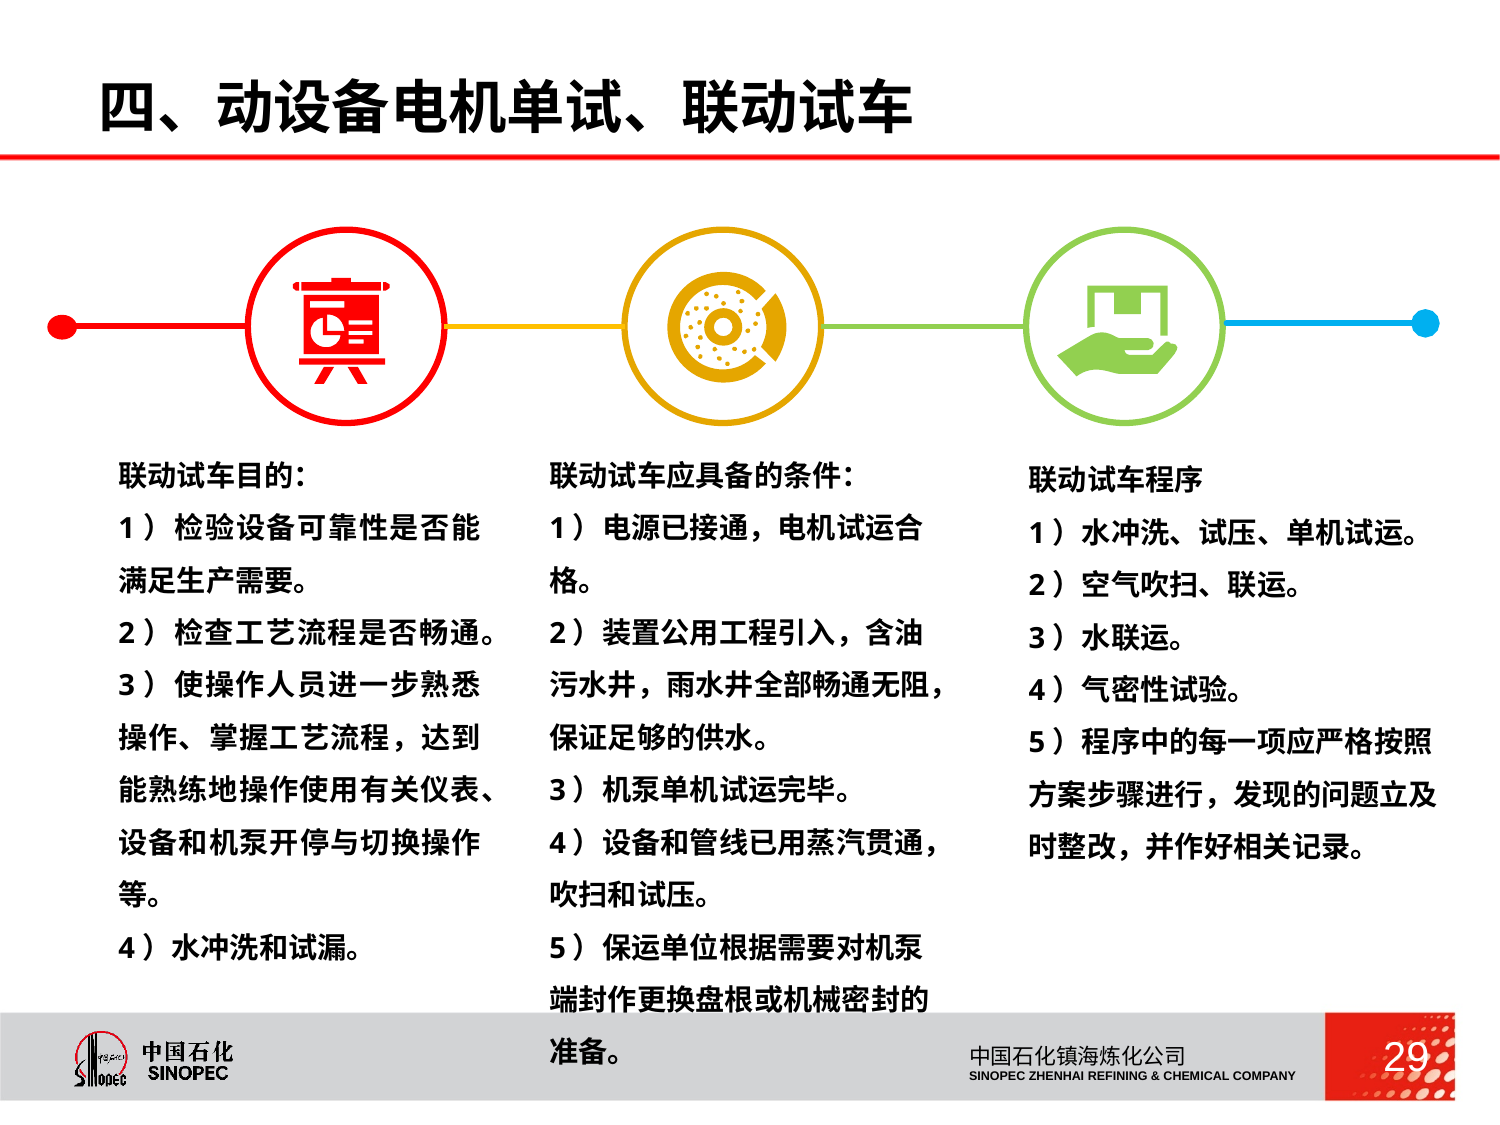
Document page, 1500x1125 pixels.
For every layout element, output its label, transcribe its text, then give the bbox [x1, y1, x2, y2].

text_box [49, 316, 249, 338]
text_box [299, 358, 386, 365]
text_box 联动试车目的： 1）检验设备可靠性是否能满足生产需要。 2）检查工艺流程是否畅通。 3）使操作人员进一步熟悉操作、掌握工艺流程，达到能熟练地操作使用有关仪表、设备和机泵开停与切换操作等。 4）水冲洗和试漏。 [103, 432, 496, 972]
text_box [1087, 285, 1168, 336]
text_box [760, 293, 787, 362]
text_box 四、动设备电机单试、联动试车 [87, 64, 1020, 144]
text_box [292, 282, 300, 291]
text_box 中国石化镇海炼化公司 [968, 1034, 1317, 1060]
text_box [314, 366, 335, 384]
text_box [347, 366, 368, 384]
text_box 联动试车程序 1）水冲洗、试压、单机试运。 2）空气吹扫、联运。 3）水联运。 4）气密性试验。 5）程序中的每一项应严格按照方案步骤进行，发现的问题立及时整改，并作好相关记录。 [1013, 436, 1470, 872]
text_box [667, 271, 766, 383]
picture [0, 0, 1500, 1125]
text_box [246, 227, 447, 426]
text_box [622, 227, 824, 426]
text_box [1057, 332, 1178, 377]
text_box [303, 294, 379, 355]
text_box [301, 277, 381, 291]
text_box SINOPEC ZHENHAI REFINING & CHEMICAL COMPANY [954, 1060, 1373, 1106]
text_box [383, 282, 390, 291]
text_box 联动试车应具备的条件： 1）电源已接通，电机试运合格。 2）装置公用工程引入，含油污水井，雨水井全部畅通无阻，保证足够的供水。 3）机泵单机试运完毕。 4）设备和管线已用蒸汽贯通，吹扫和试压。 5）保运单位根据需要对机泵端封作更换盘根或机械密封的准备。 [534, 432, 968, 1077]
slide_number 29 [1368, 1025, 1470, 1086]
text_box [1024, 227, 1225, 426]
